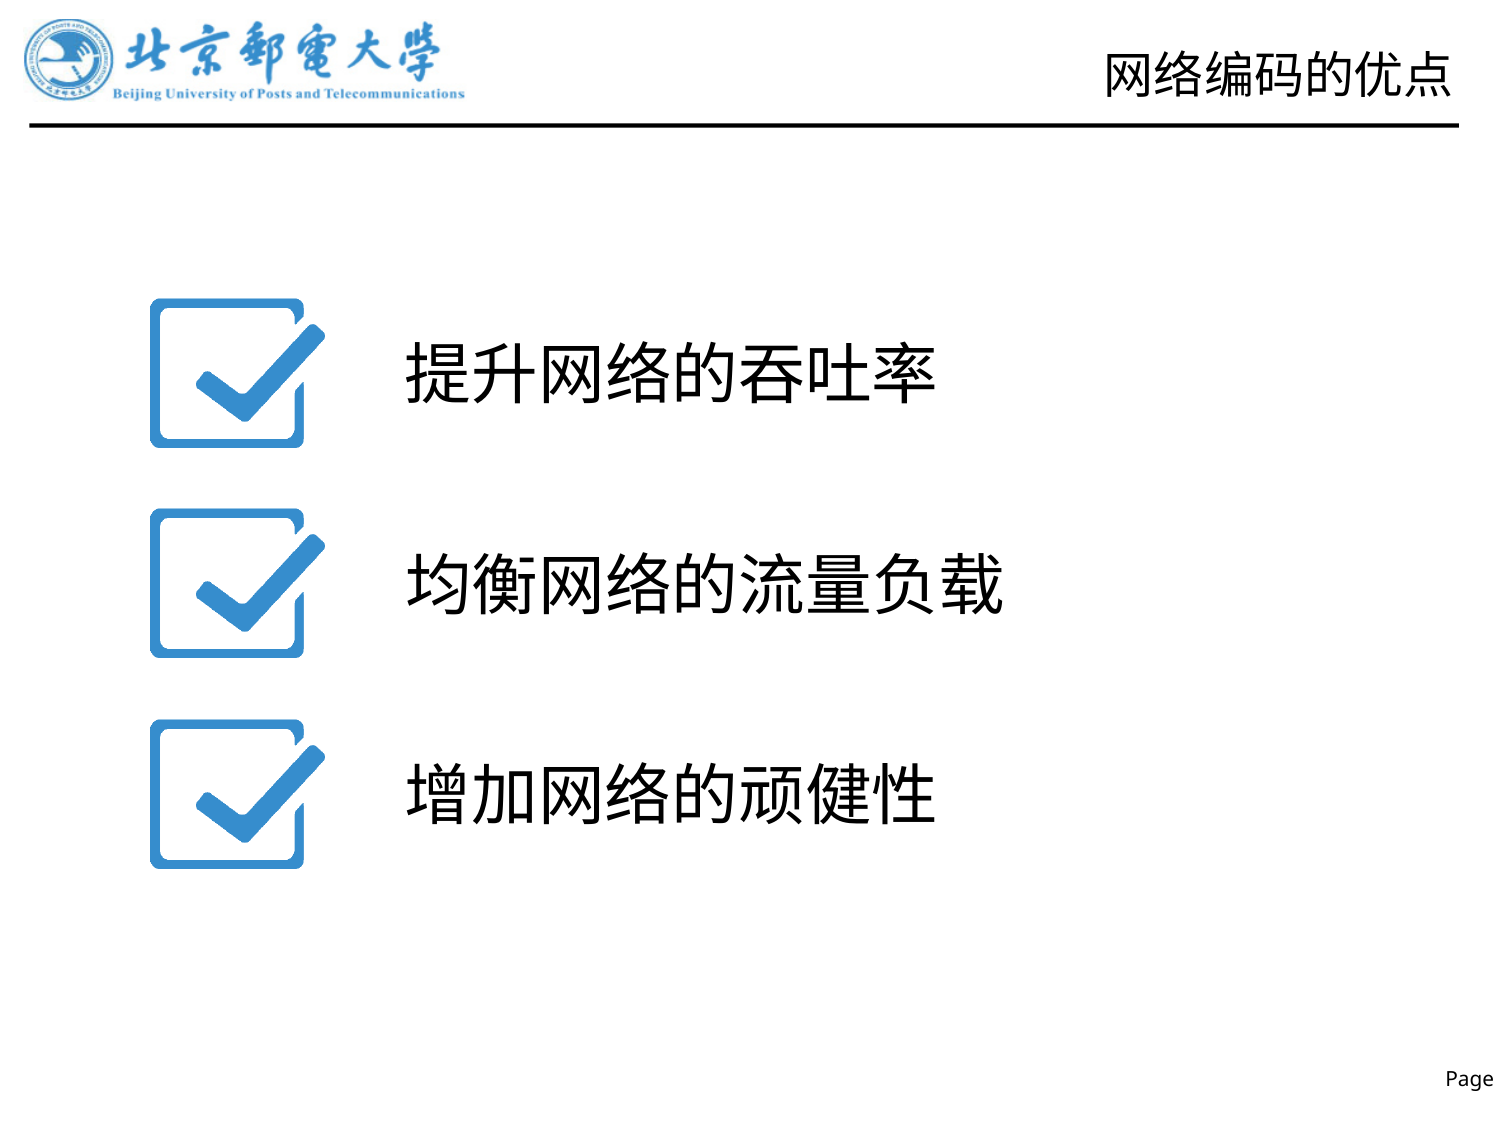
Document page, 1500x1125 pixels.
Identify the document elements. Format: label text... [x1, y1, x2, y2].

title 网络编码的优点 [728, 16, 1469, 130]
picture [149, 285, 325, 461]
picture [23, 19, 467, 102]
text_box 提升网络的吞吐率 [390, 324, 954, 420]
picture [149, 706, 325, 882]
text_box 增加网络的顽健性 [390, 745, 954, 841]
picture [149, 495, 325, 671]
text_box 均衡网络的流量负载 [390, 535, 1021, 631]
